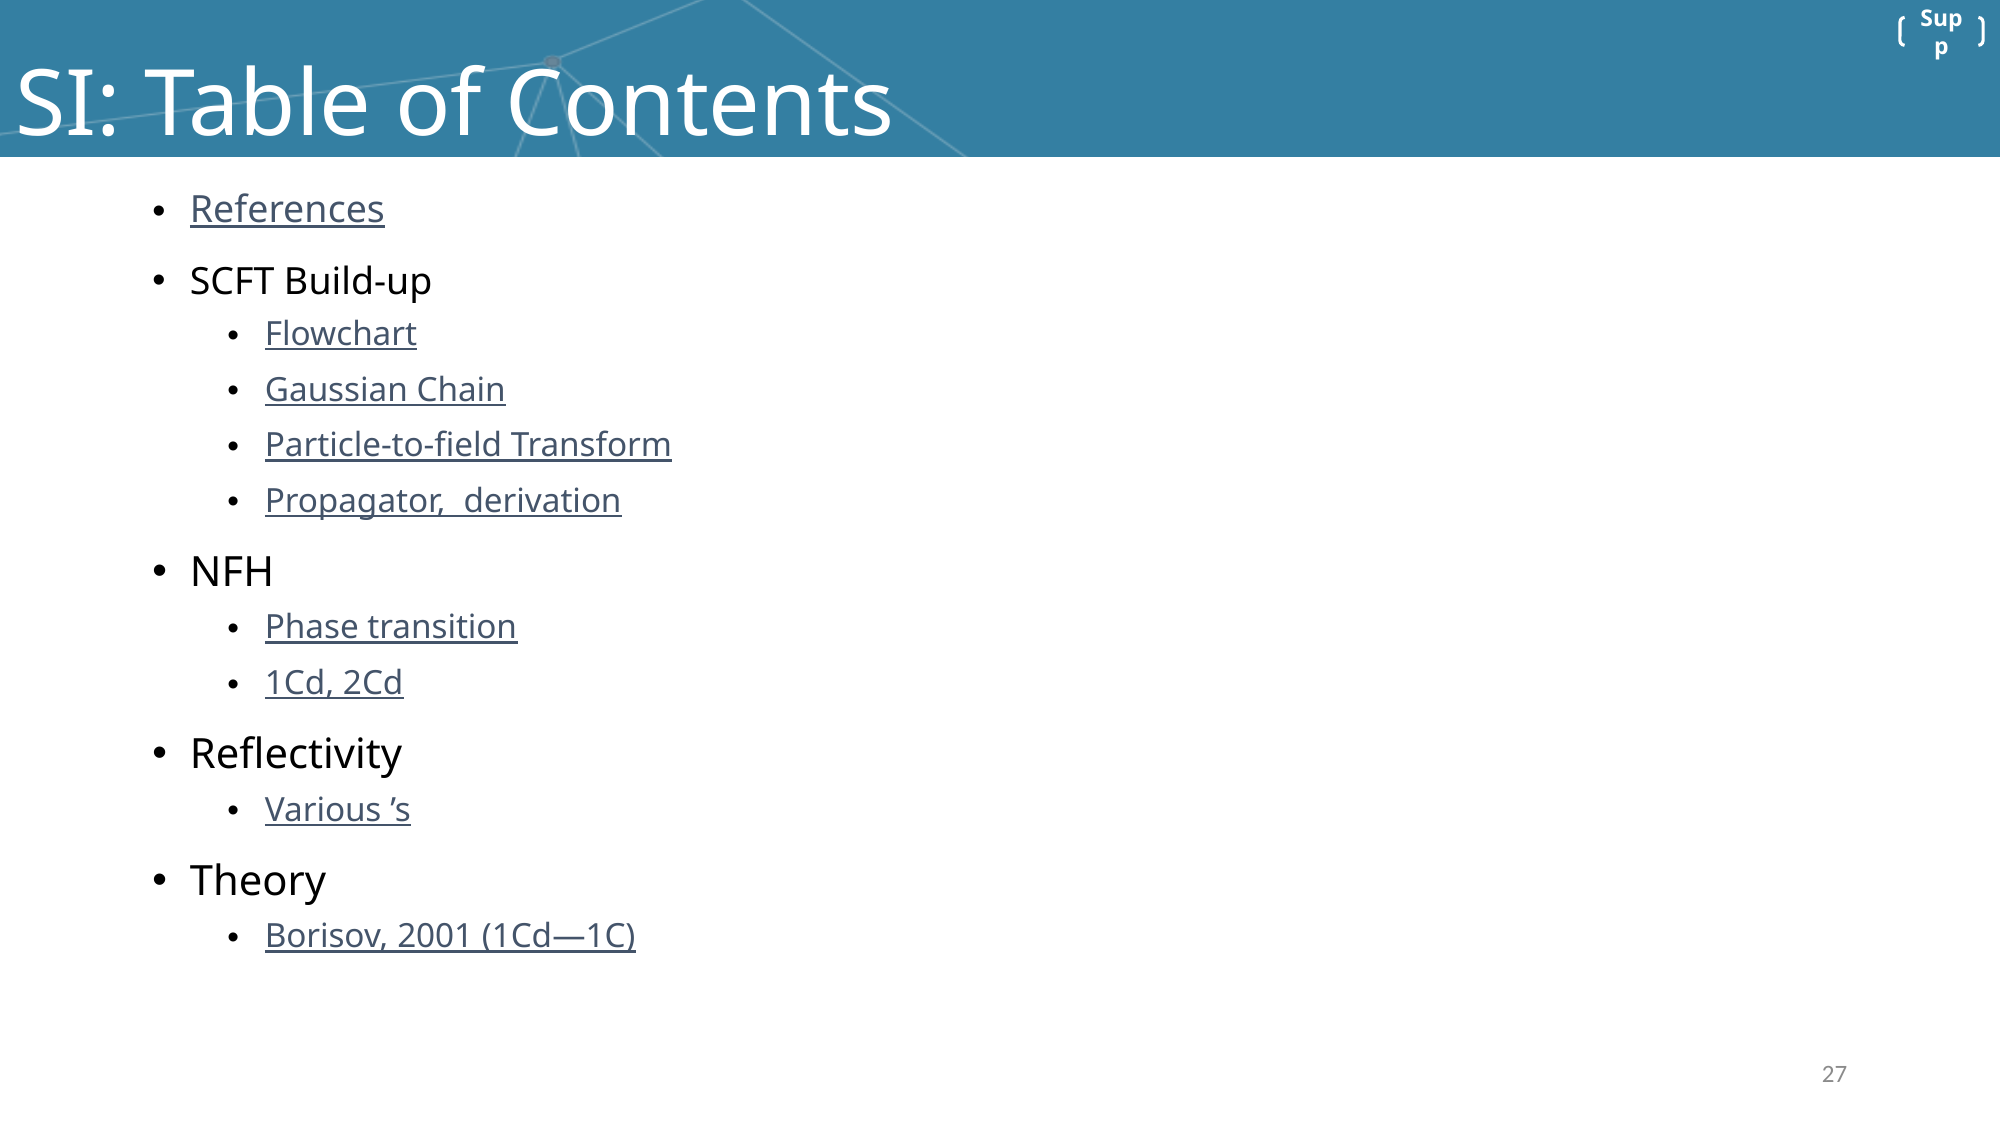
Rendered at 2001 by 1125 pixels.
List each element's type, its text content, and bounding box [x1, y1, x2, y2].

slide_number 27 [1412, 1042, 1863, 1103]
title SI: Table of Contents [0, 23, 1725, 155]
